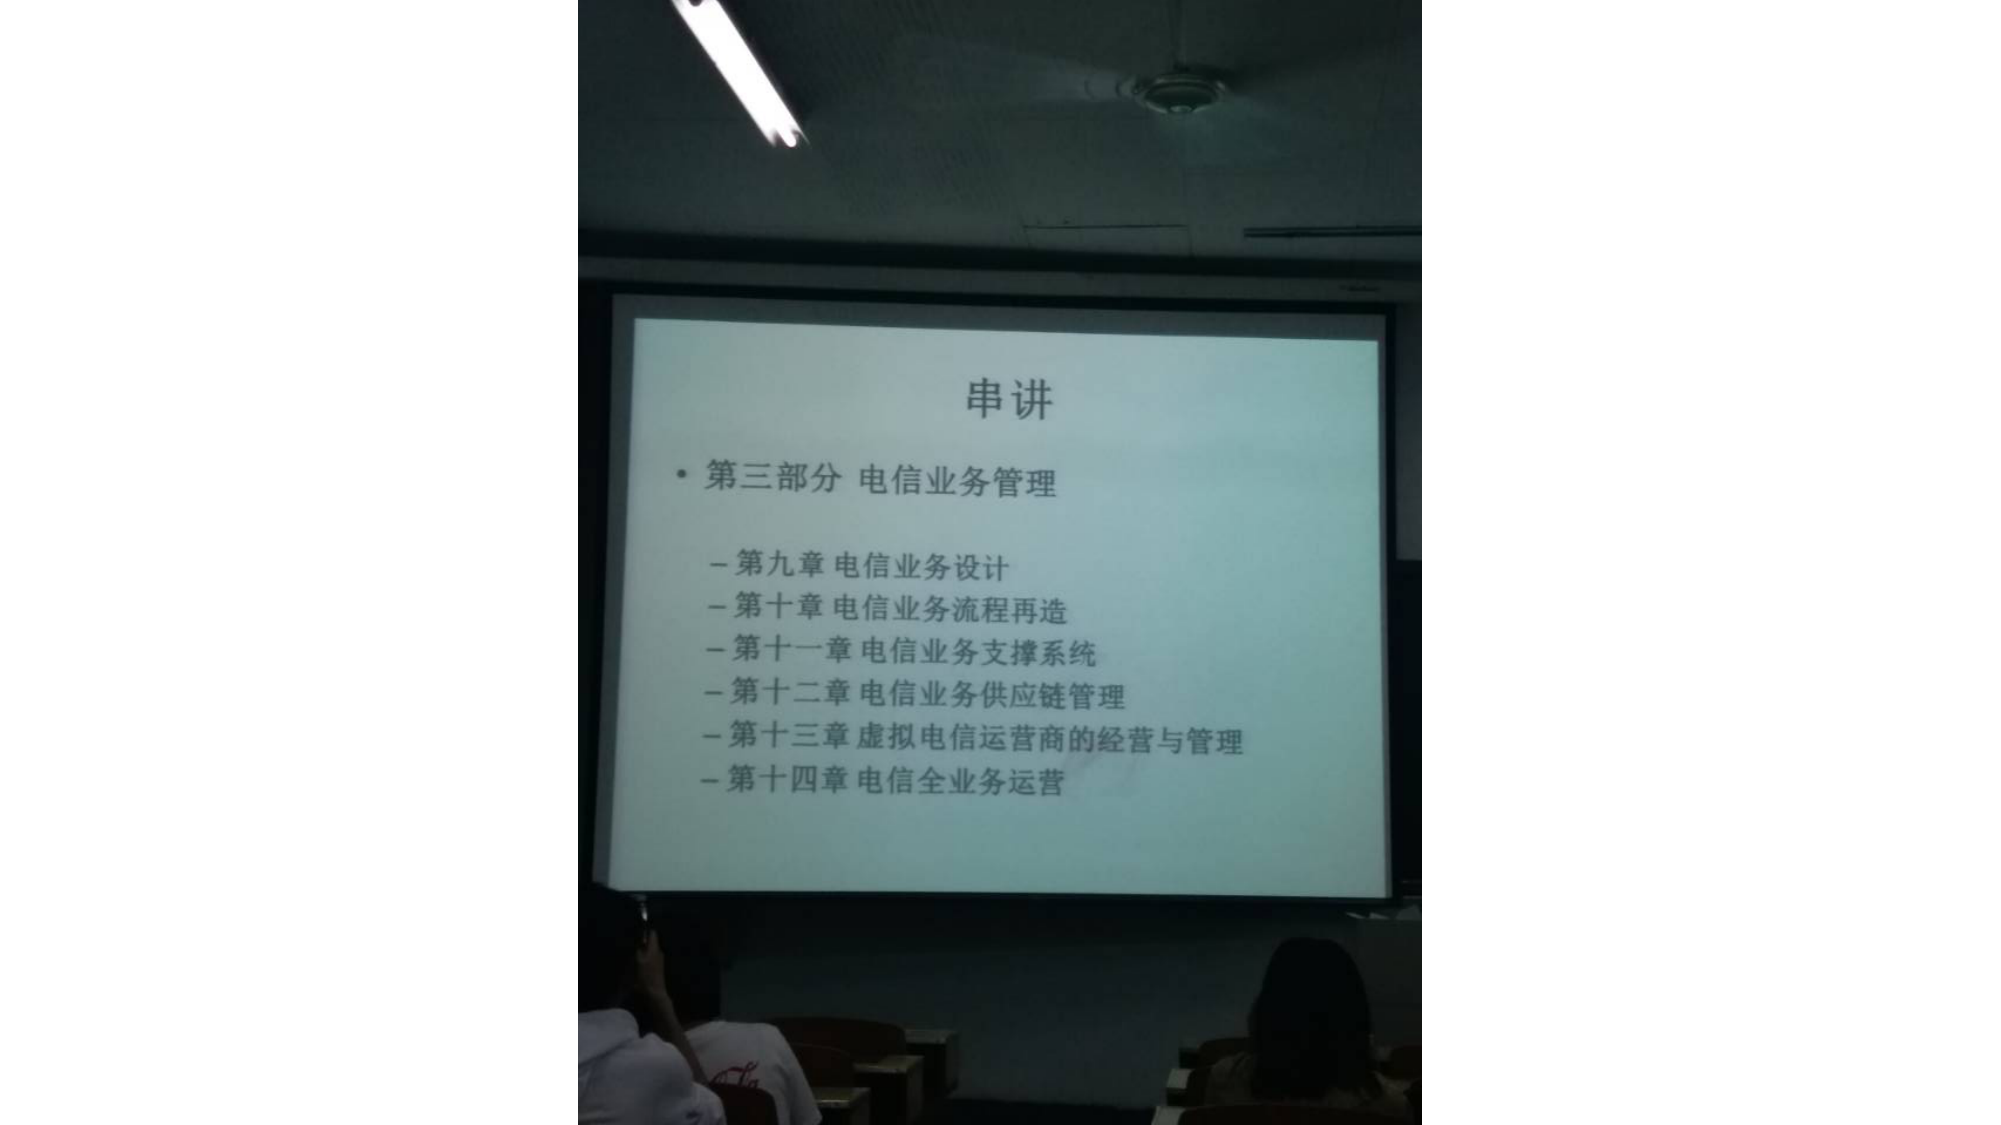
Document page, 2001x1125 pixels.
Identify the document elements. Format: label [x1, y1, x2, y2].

picture [578, 0, 1422, 1125]
